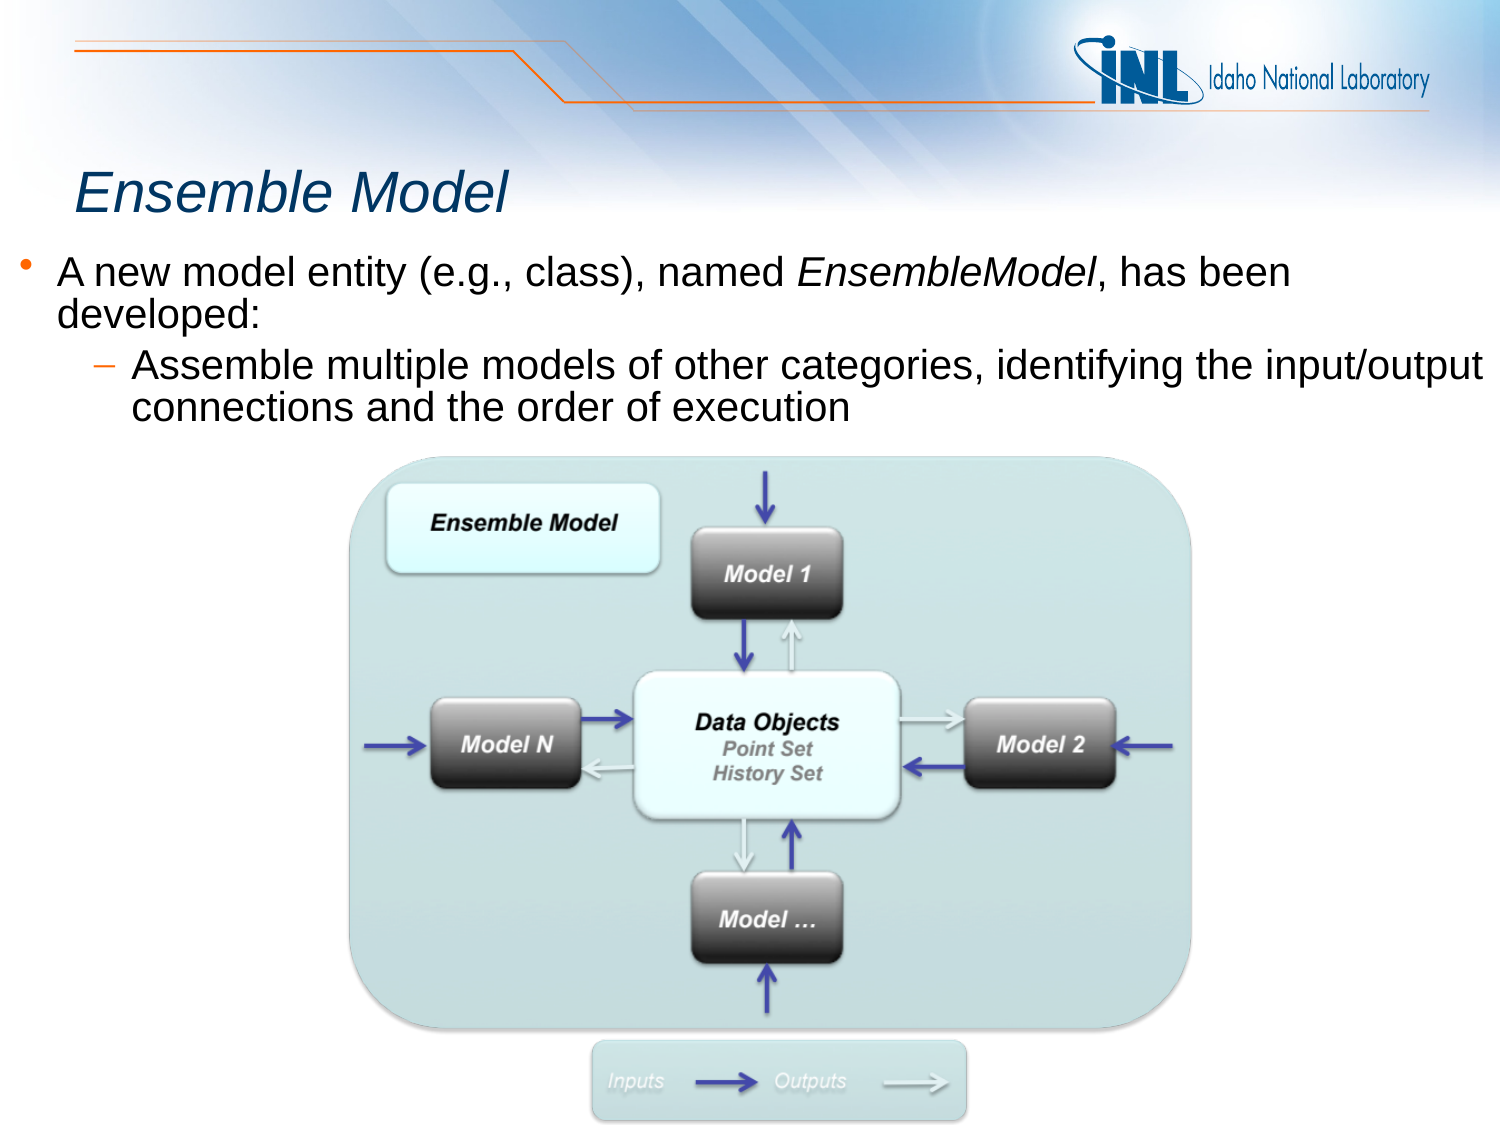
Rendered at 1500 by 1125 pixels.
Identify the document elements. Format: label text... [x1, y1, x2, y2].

picture [0, 0, 1500, 1125]
title Ensemble Model [74, 164, 1426, 227]
list A new model entity (e.g., class), named EnsembleModel, has been developed: Assemble multiple models of other categories, identifying the input/output connections and the order of execution [18, 251, 1500, 549]
